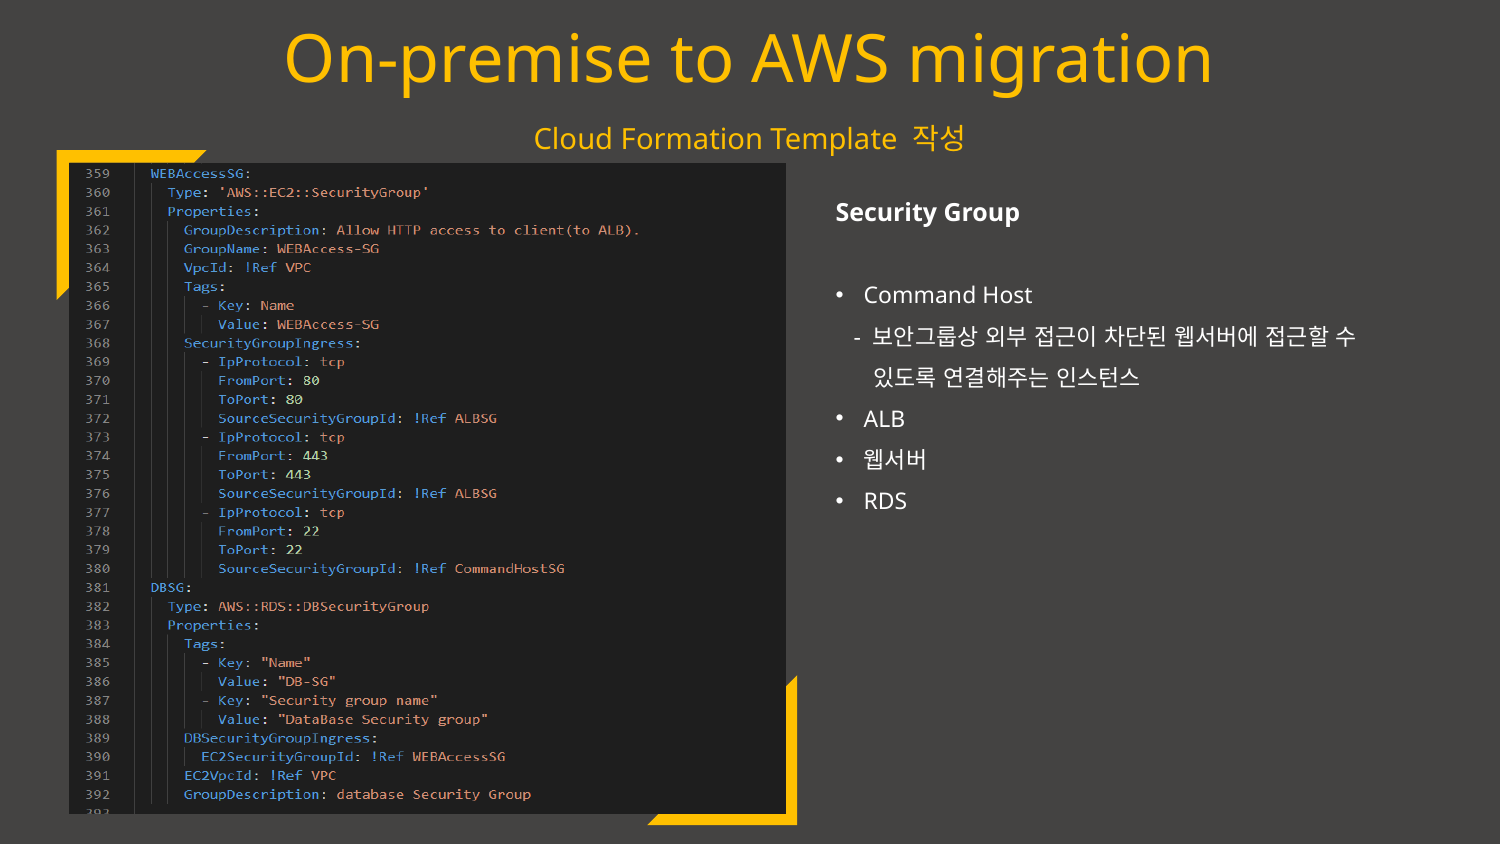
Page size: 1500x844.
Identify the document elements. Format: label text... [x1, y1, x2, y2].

text_box [54, 148, 209, 303]
picture [69, 163, 786, 814]
text_box Security Group Command Host - 보안그룹상 외부 접근이 차단된 웹서버에 접근할 수 있도록 연결해주는 인스턴스 ALB 웹서버 RDS [820, 173, 1459, 522]
list On-premise to AWS migration [0, 8, 1500, 103]
text_box [645, 673, 800, 828]
list Cloud Formation Template 작성 [0, 114, 1500, 162]
